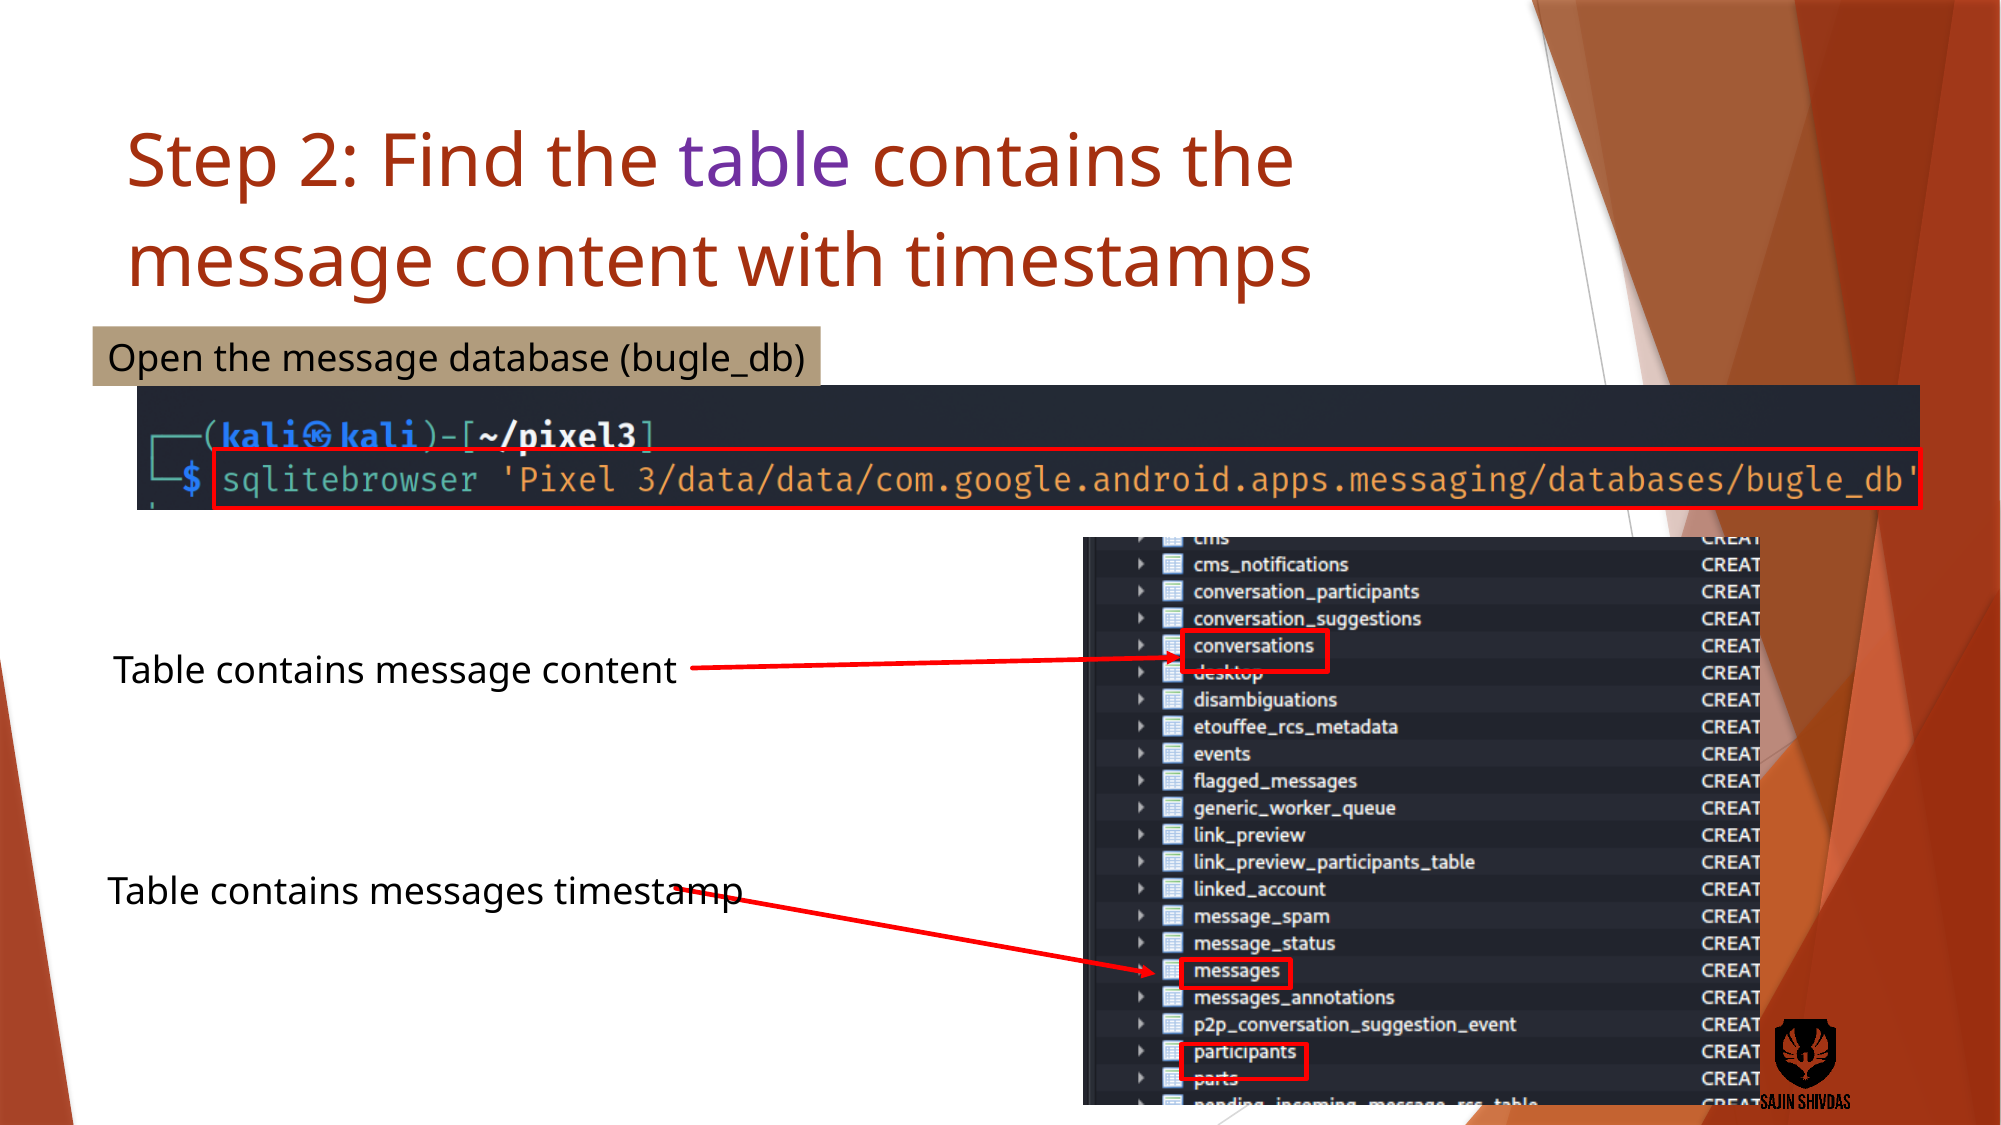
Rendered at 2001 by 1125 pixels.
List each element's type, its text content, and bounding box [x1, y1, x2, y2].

picture [136, 385, 1920, 510]
title Step 2: Find the table contains the message content with timestamps [111, 99, 1522, 317]
text_box Open the message database (bugle_db) [92, 326, 821, 386]
text_box Table contains message content [98, 638, 693, 698]
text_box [675, 887, 1157, 975]
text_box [654, 656, 1182, 669]
picture [1082, 537, 1863, 1121]
text_box Table contains messages timestamp [92, 859, 760, 920]
